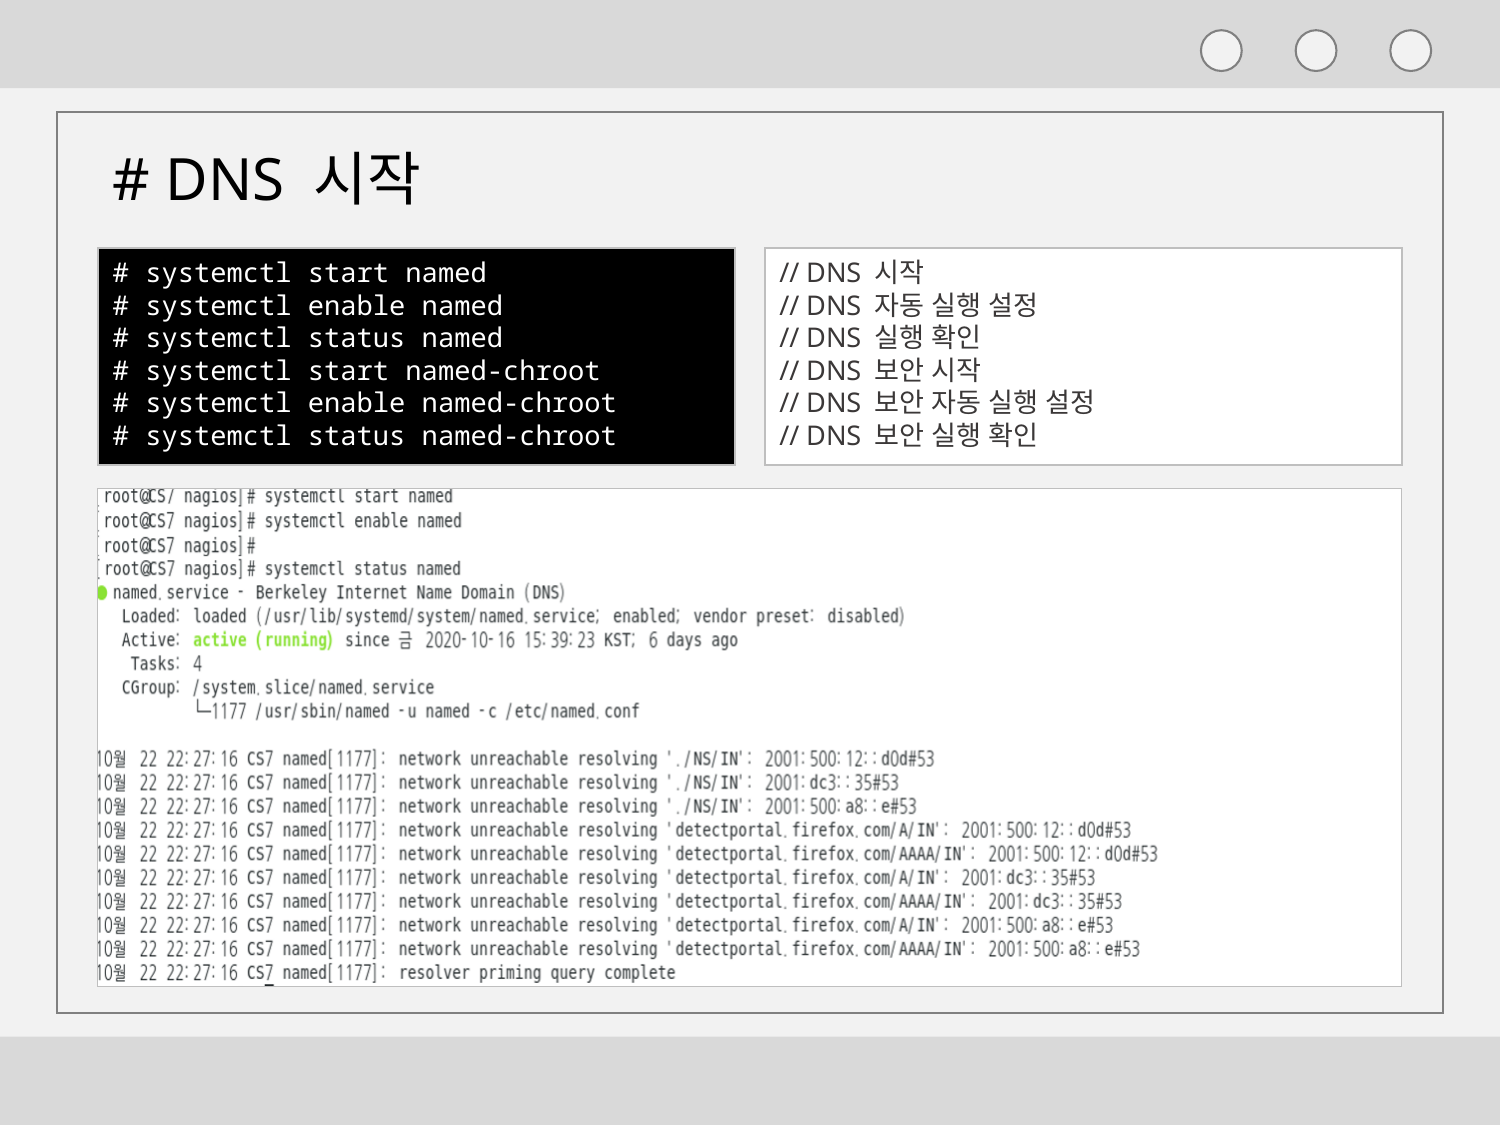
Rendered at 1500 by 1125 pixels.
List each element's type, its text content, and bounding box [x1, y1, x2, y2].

text_box # DNS 시작 [97, 134, 1402, 220]
picture [97, 488, 1403, 987]
text_box [1389, 29, 1433, 73]
text_box [0, 1036, 1500, 1125]
text_box // DNS 시작 // DNS 자동 실행 설정 // DNS 실행 확인 // DNS 보안 시작 // DNS 보안 자동 실행 설정 // DNS 보안 실행 확인 [764, 247, 1403, 466]
text_box [1294, 29, 1338, 73]
text_box [0, 0, 1500, 89]
text_box # systemctl start named # systemctl enable named # systemctl status named # systemctl start named-chroot # systemctl enable named-chroot # systemctl status named-chroot [97, 247, 736, 466]
text_box [1199, 29, 1243, 73]
text_box [56, 111, 1444, 1014]
